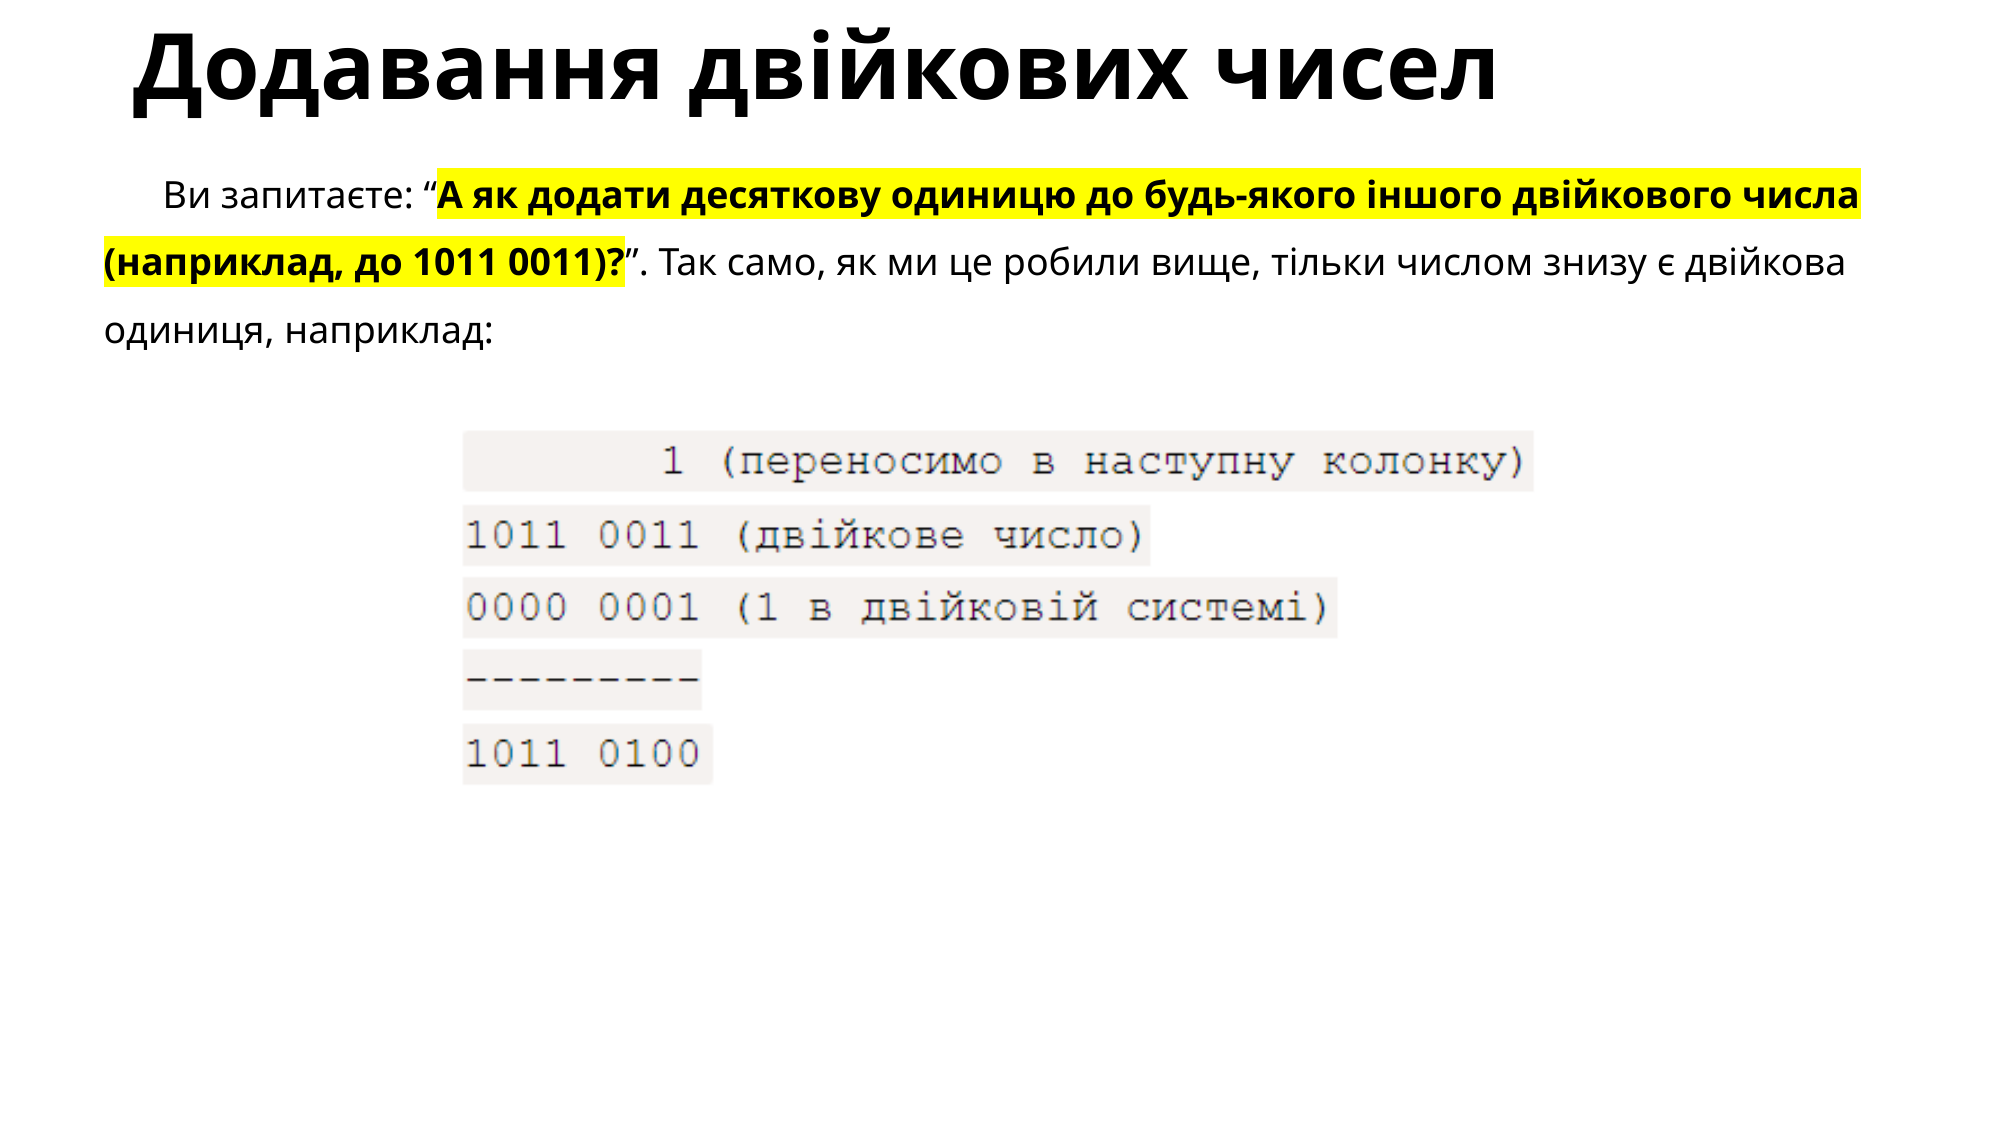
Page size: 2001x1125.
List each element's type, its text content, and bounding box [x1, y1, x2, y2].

list Ви запитаєте: “А як додати десяткову одиницю до будь-якого іншого двійкового числа (наприклад, до 1011 0011)?”. Так само, як ми це робили вище, тільки числом знизу є двійкова одиниця, наприклад: [0, 140, 2000, 1125]
picture [450, 411, 1550, 792]
title Додавання двійкових чисел [0, 0, 2000, 140]
